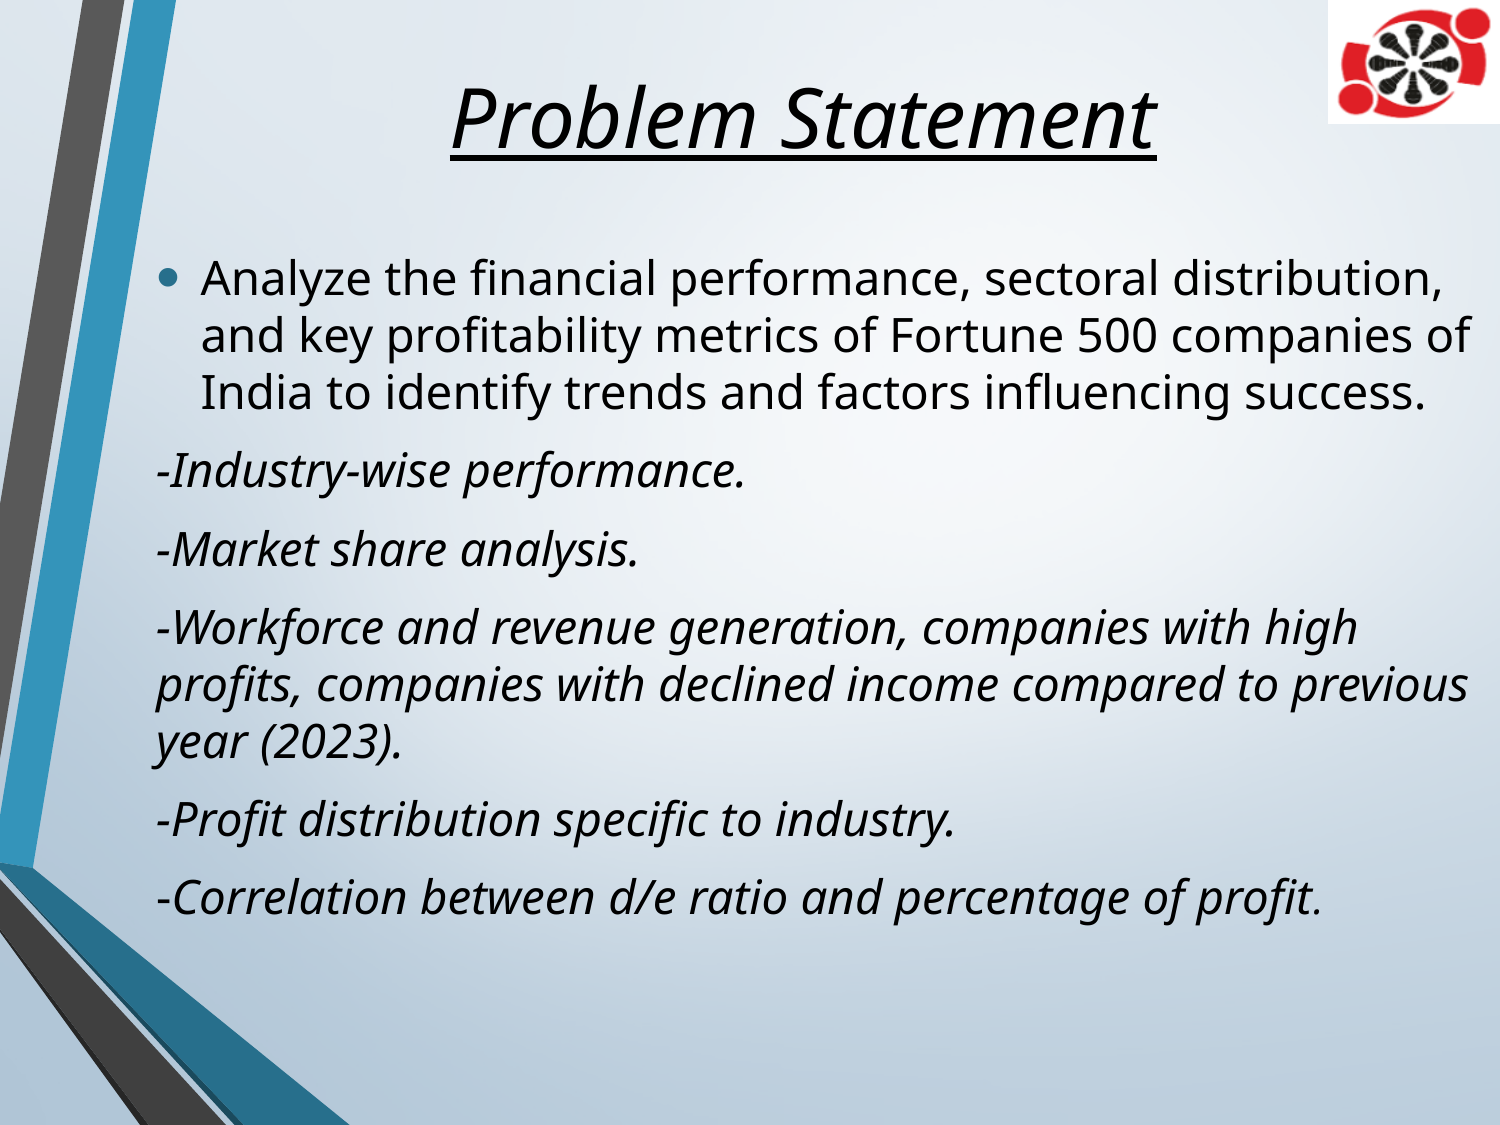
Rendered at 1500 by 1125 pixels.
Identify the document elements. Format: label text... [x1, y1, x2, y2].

picture [1328, 0, 1500, 124]
title Problem Statement [171, 3, 1436, 211]
list Analyze the financial performance, sectoral distribution, and key profitability metrics of Fortune 500 companies of India to identify trends and factors influencing success. -Industry-wise performance. -Market share analysis. -Workforce and revenue generation, companies with high profits, companies with declined income compared to previous year (2023). -Profit distribution specific to industry. -Correlation between d/e ratio and percentage of profit. [141, 211, 1488, 961]
